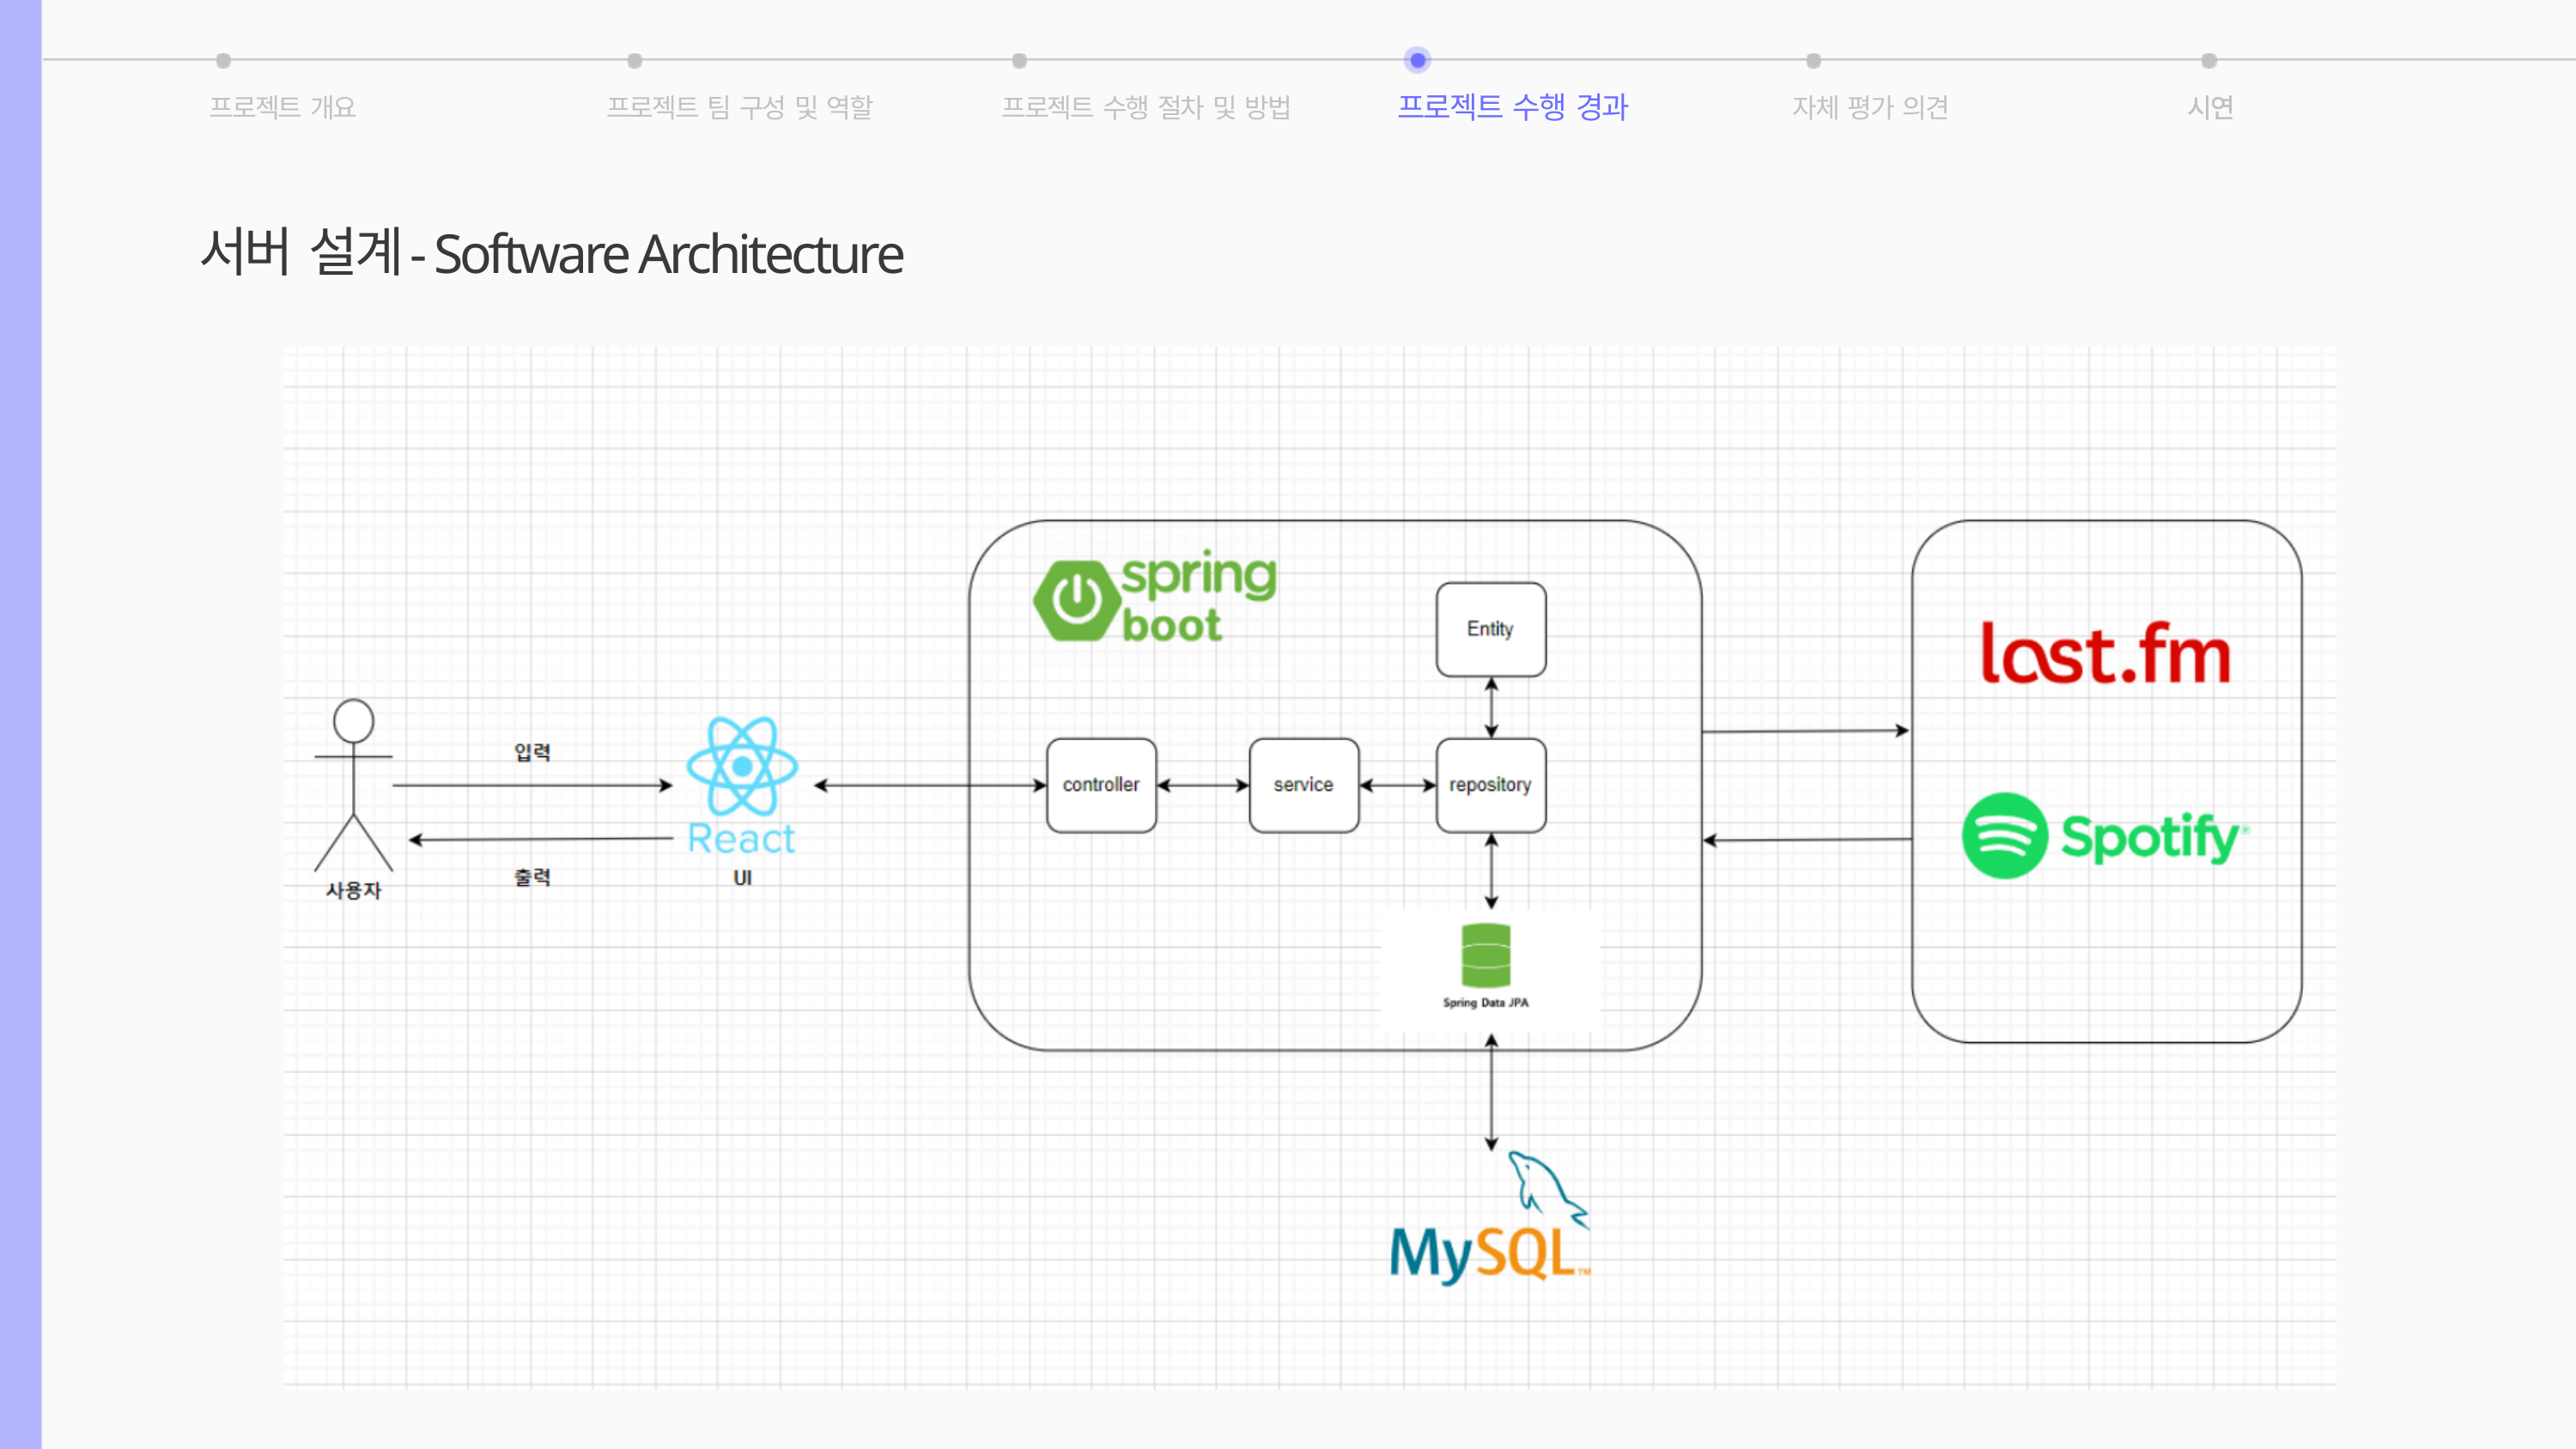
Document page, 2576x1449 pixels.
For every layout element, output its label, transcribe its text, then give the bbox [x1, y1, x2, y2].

picture [0, 0, 2576, 1449]
text_box 프로젝트 수행 절차 및 방법 [1001, 85, 1340, 124]
text_box 시연 [2187, 85, 2295, 124]
text_box 프로젝트 개요 [209, 85, 434, 124]
picture [283, 346, 2336, 1390]
text_box - Software Architecture [410, 209, 981, 285]
text_box 자체 평가 의견 [1792, 85, 2016, 124]
text_box 프로젝트 팀 구성 및 역할 [606, 85, 916, 124]
text_box 프로젝트 수행 경과 [1397, 82, 1636, 125]
text_box 서버 설계 [195, 207, 408, 283]
